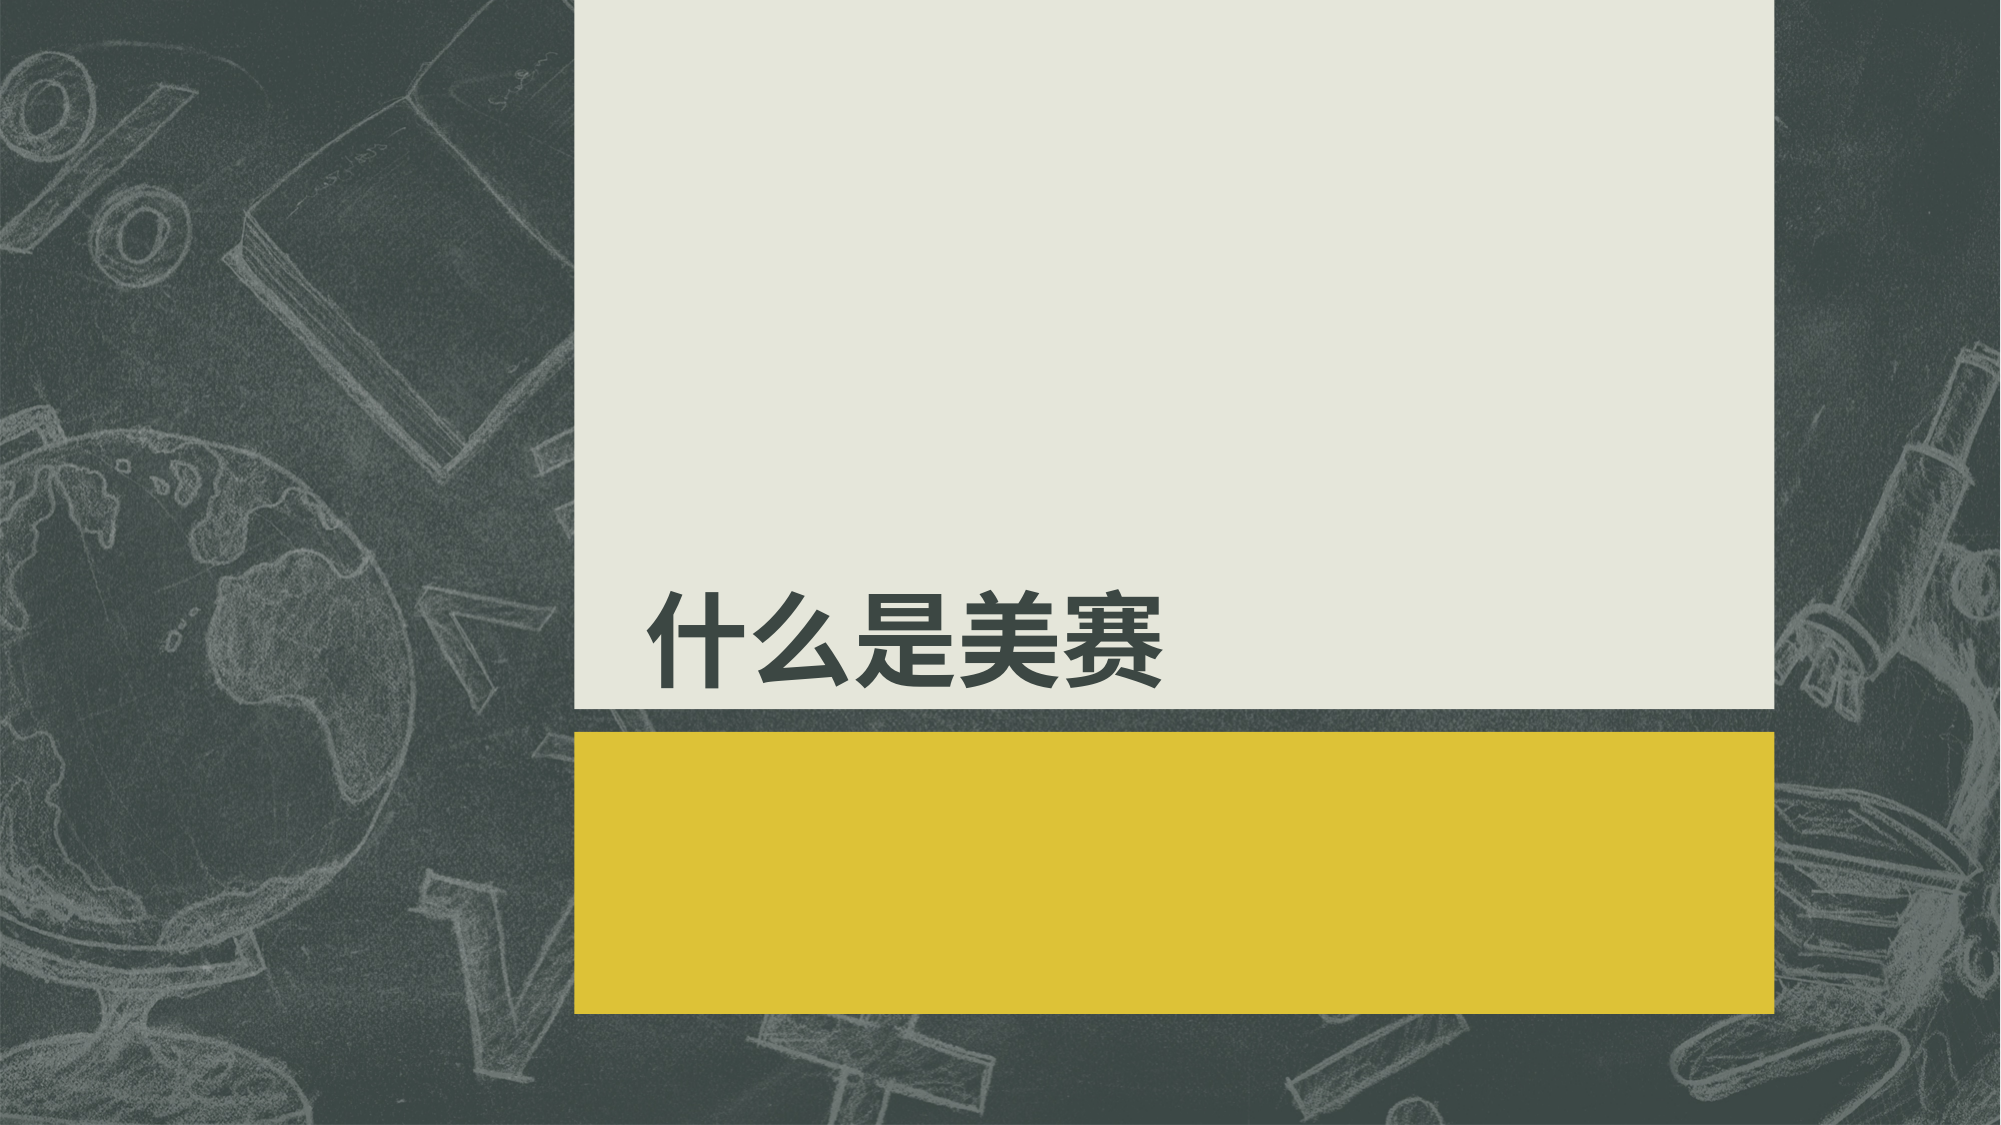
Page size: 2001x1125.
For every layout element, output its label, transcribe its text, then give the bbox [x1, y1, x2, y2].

title 什么是美赛 [629, 108, 1712, 710]
picture [0, 0, 2001, 1125]
